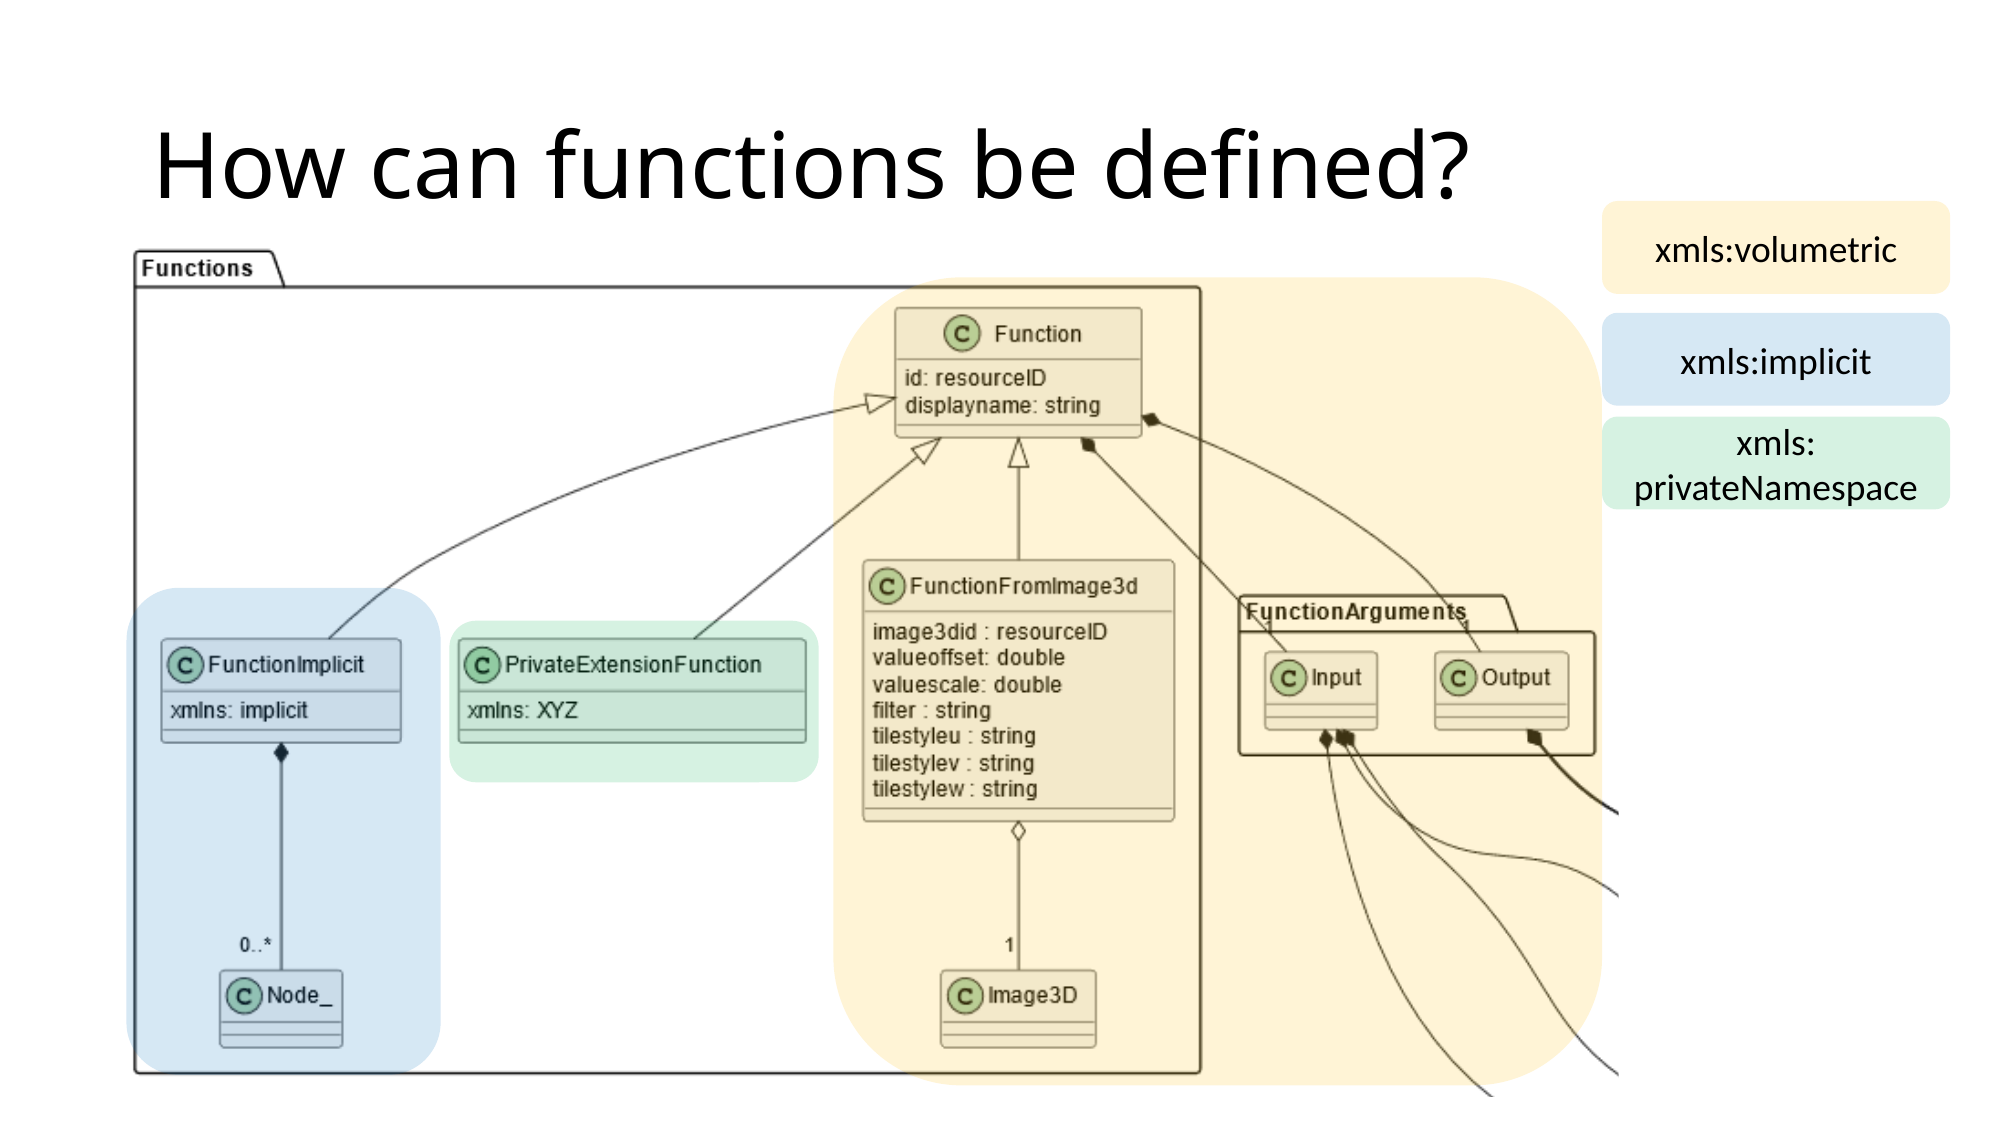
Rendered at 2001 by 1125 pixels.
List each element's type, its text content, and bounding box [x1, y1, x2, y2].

title How can functions be defined? [137, 59, 1863, 237]
text_box xmls:implicit [1619, 312, 1951, 406]
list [117, 237, 1619, 1097]
text_box xmls:volumetric [1602, 200, 1951, 294]
text_box xmls: privateNamespace [1619, 416, 1951, 510]
